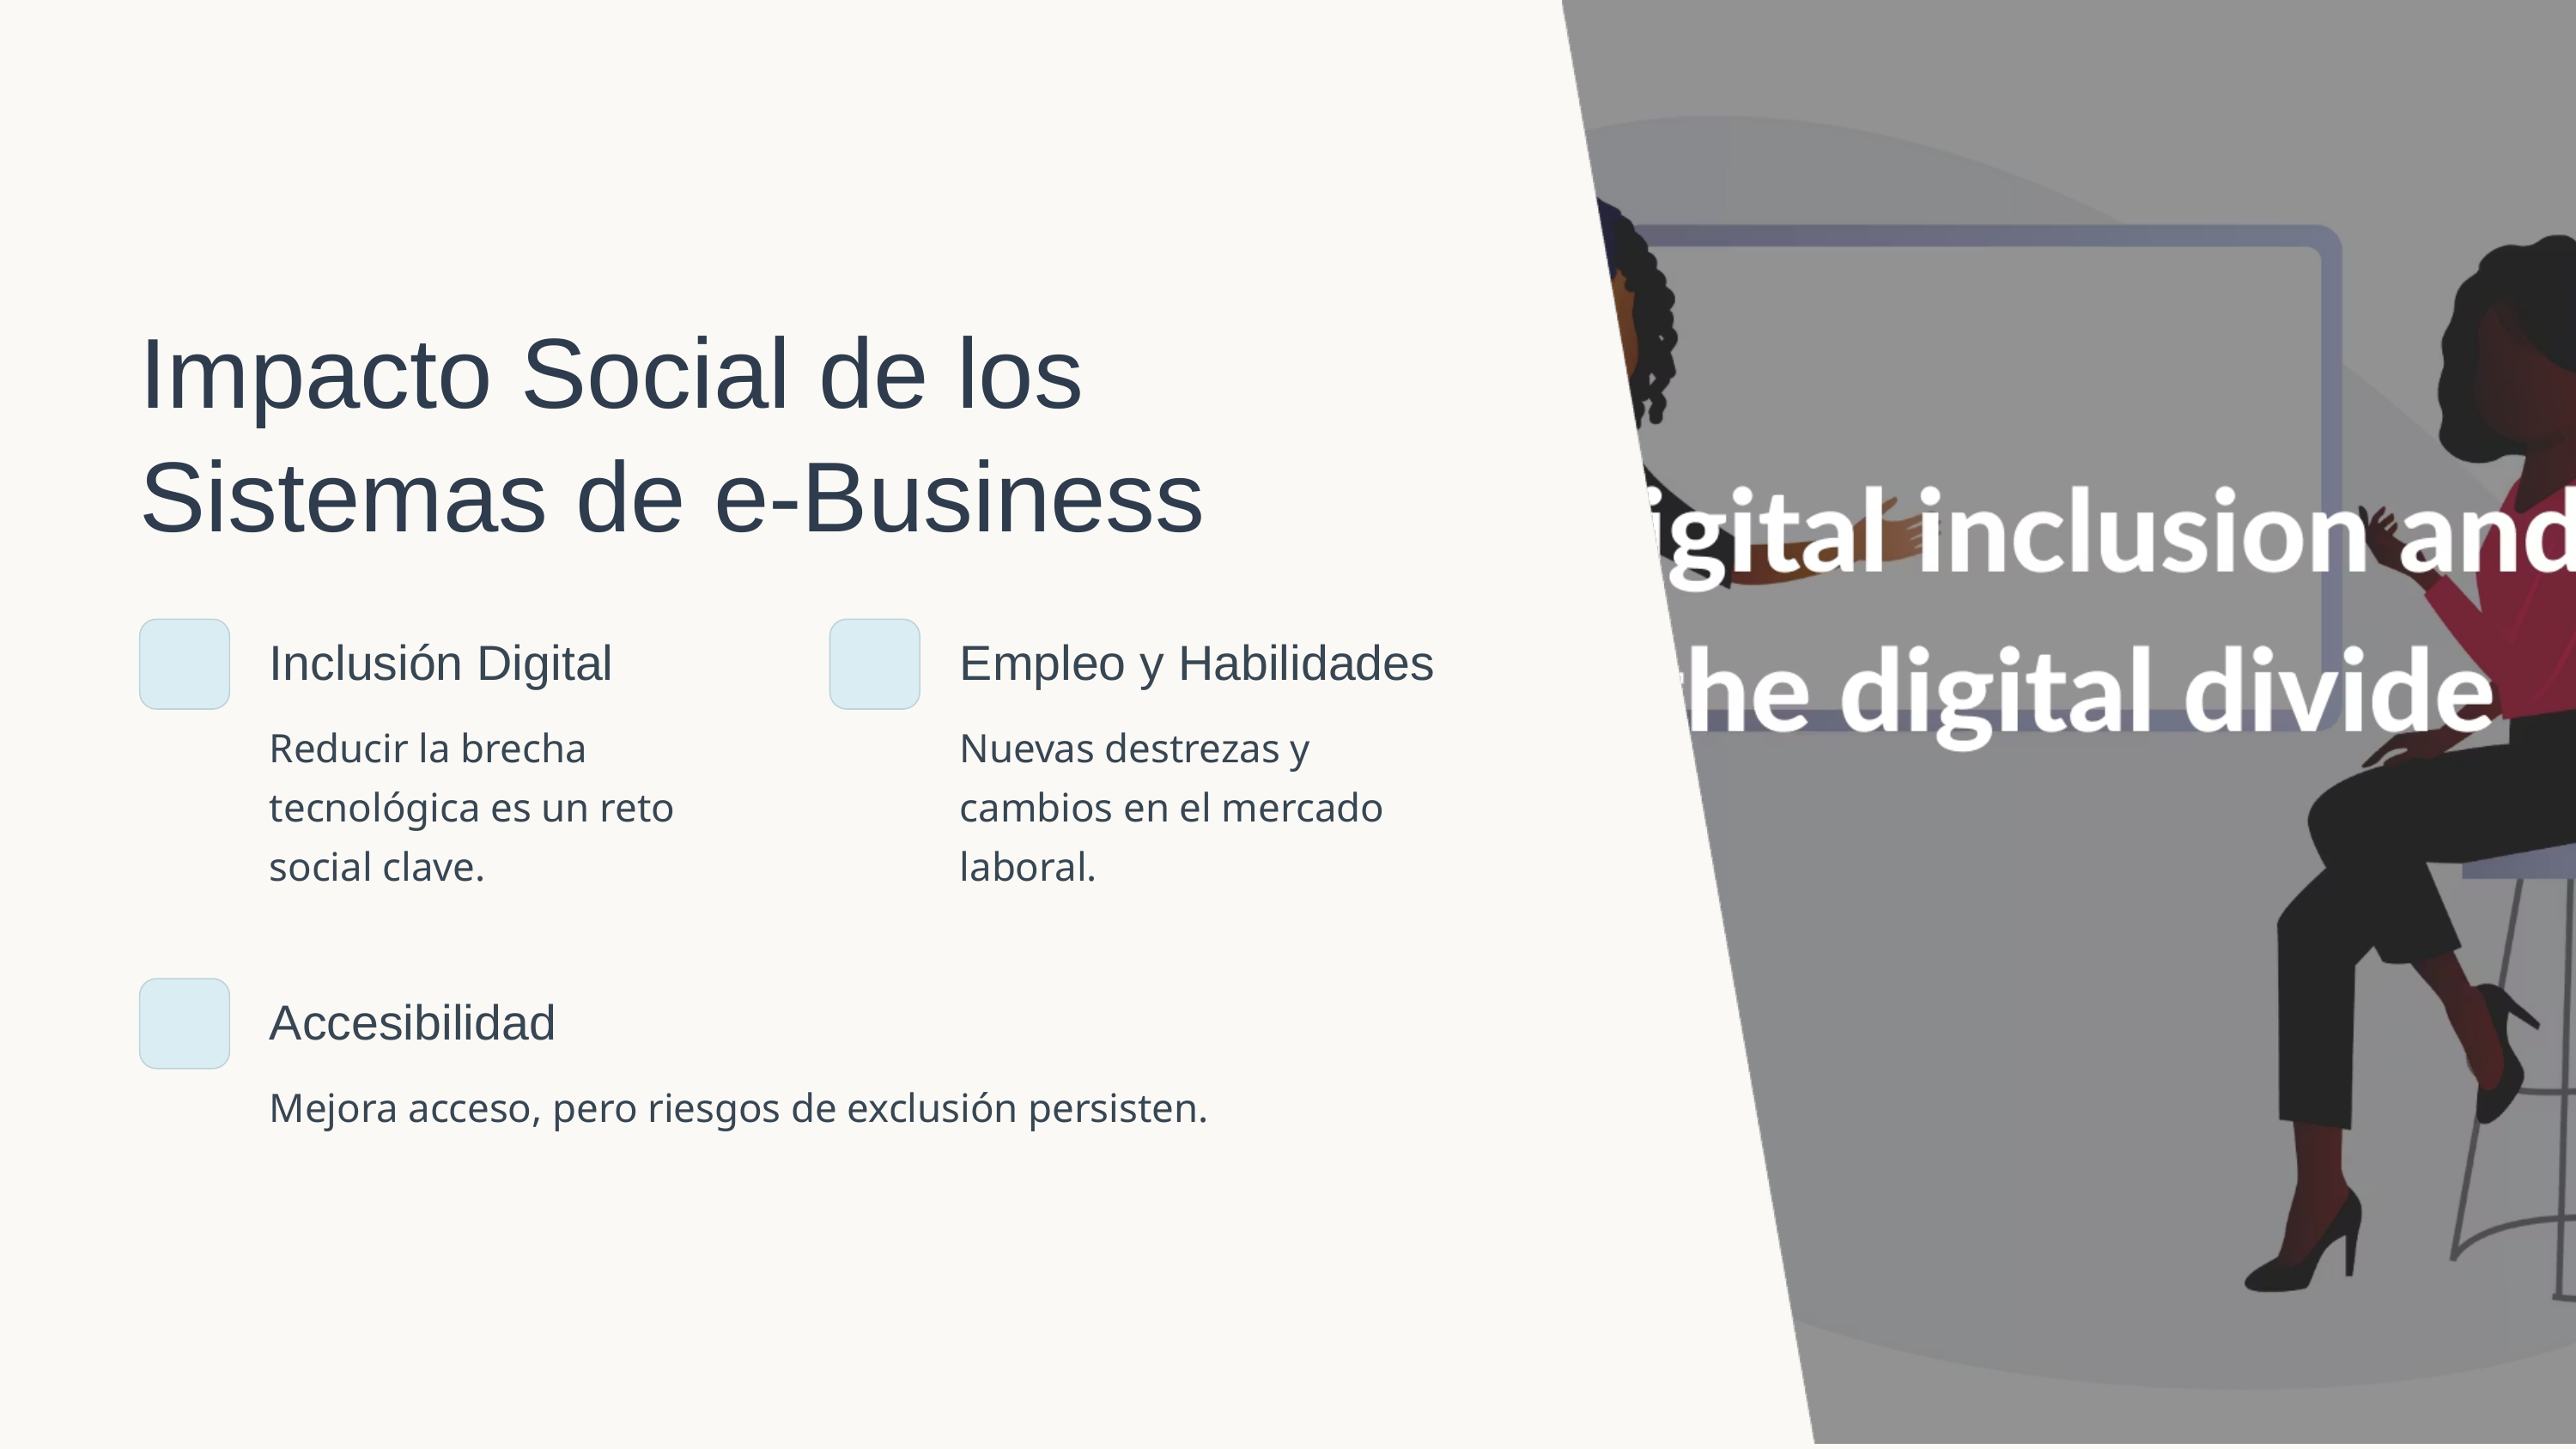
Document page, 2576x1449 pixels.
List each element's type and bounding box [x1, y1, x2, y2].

text_box [959, 633, 1460, 696]
text_box [829, 618, 921, 710]
text_box [139, 309, 1471, 560]
text_box [138, 618, 231, 710]
text_box [959, 718, 1471, 840]
text_box [269, 991, 769, 1055]
text_box [269, 633, 769, 696]
text_box [269, 718, 781, 900]
text_box [138, 978, 231, 1070]
text_box [269, 1078, 1471, 1139]
text_box [0, 0, 2576, 1449]
